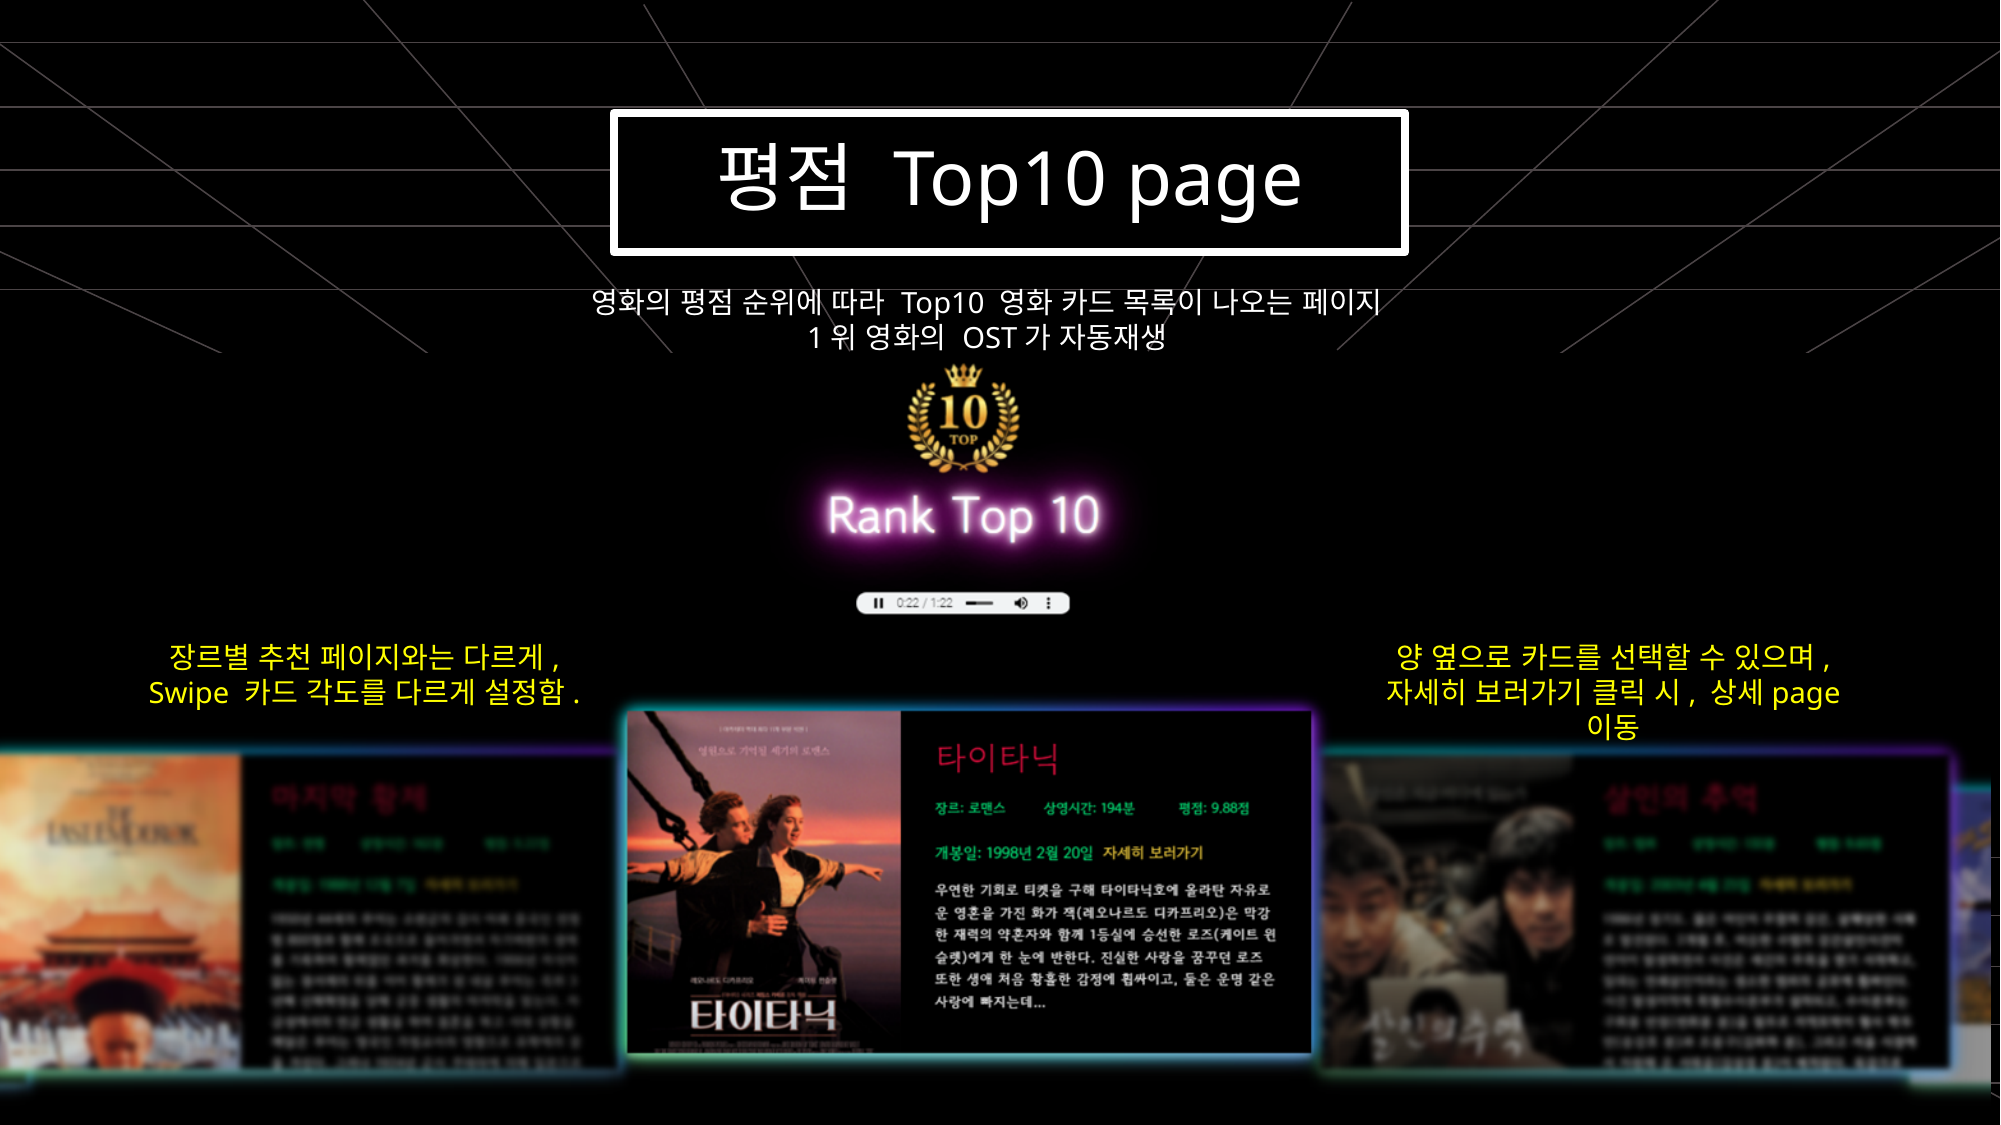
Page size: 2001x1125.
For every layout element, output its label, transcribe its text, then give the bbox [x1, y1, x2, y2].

text_box 영화의 평점 순위에 따라 Top10 영화 카드 목록이 나오는 페이지 1위 영화의 OST가 자동재생 [474, 276, 1501, 350]
text_box 평점 Top10 page [477, 123, 1543, 229]
picture [0, 353, 1991, 1125]
text_box [0, 0, 2000, 1125]
text_box [612, 111, 1407, 123]
text_box [612, 229, 1407, 254]
